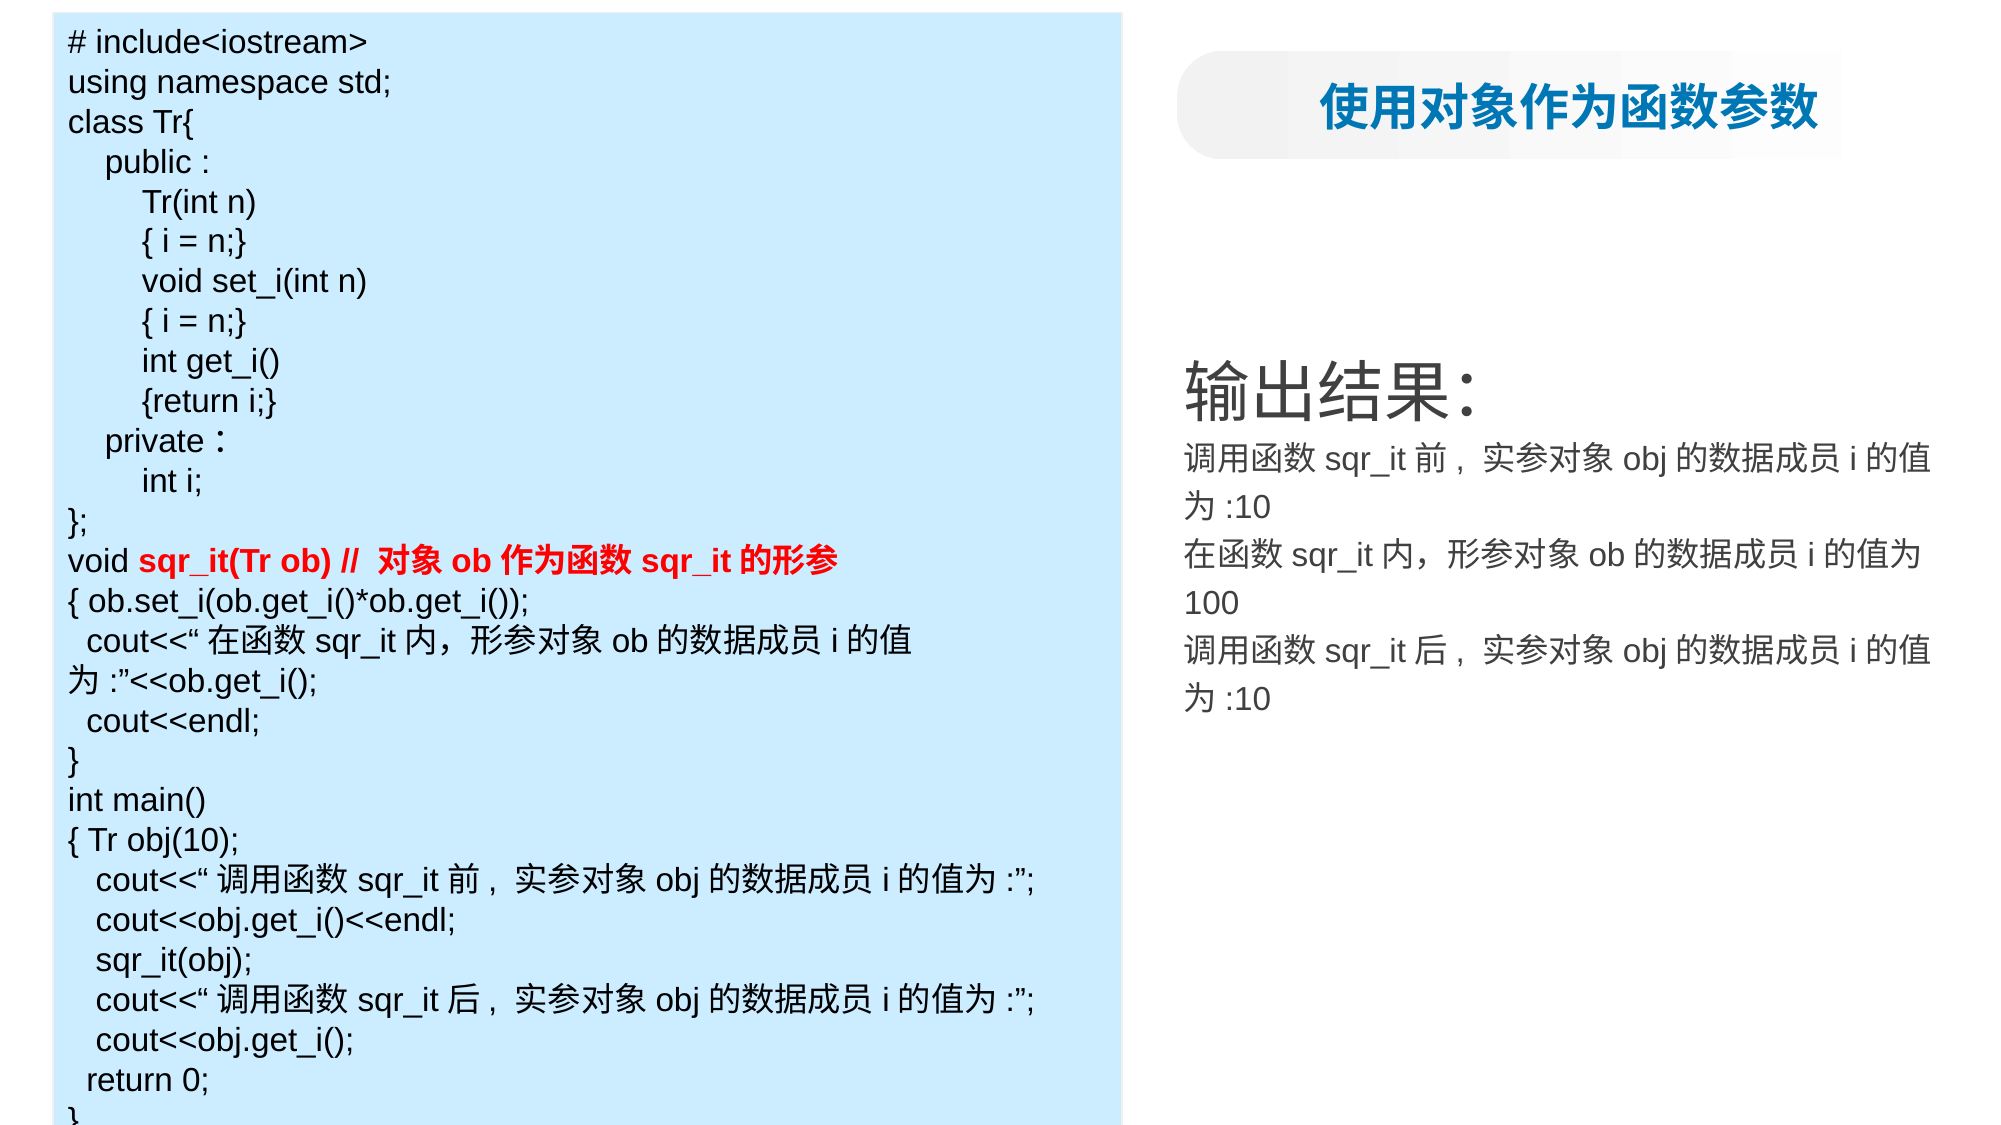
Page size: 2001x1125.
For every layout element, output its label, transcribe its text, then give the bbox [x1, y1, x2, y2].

text_box # include<iostream> using namespace std; class Tr{ public : Tr(int n) { i = n;} void set_i(int n) { i = n;} int get_i() {return i;} private： int i; }; void sqr_it(Tr ob) // 对象ob作为函数sqr_it的形参 { ob.set_i(ob.get_i()*ob.get_i()); cout<<“在函数sqr_it内，形参对象ob的数据成员i的值为:”<<ob.get_i(); cout<<endl; } int main() { Tr obj(10); cout<<“调用函数sqr_it前, 实参对象obj的数据成员i的值为:”; cout<<obj.get_i()<<endl; sqr_it(obj); cout<<“调用函数sqr_it后, 实参对象obj的数据成员i的值为:”; cout<<obj.get_i(); return 0; } [53, 12, 1123, 1125]
text_box 使用对象作为函数参数 [1176, 49, 1963, 161]
text_box 输出结果： 调用函数sqr_it前, 实参对象obj的数据成员i的值为:10 在函数sqr_it内，形参对象ob的数据成员i的值为100 调用函数sqr_it后, 实参对象obj的数据成员i的值为:10 [1169, 326, 1970, 725]
